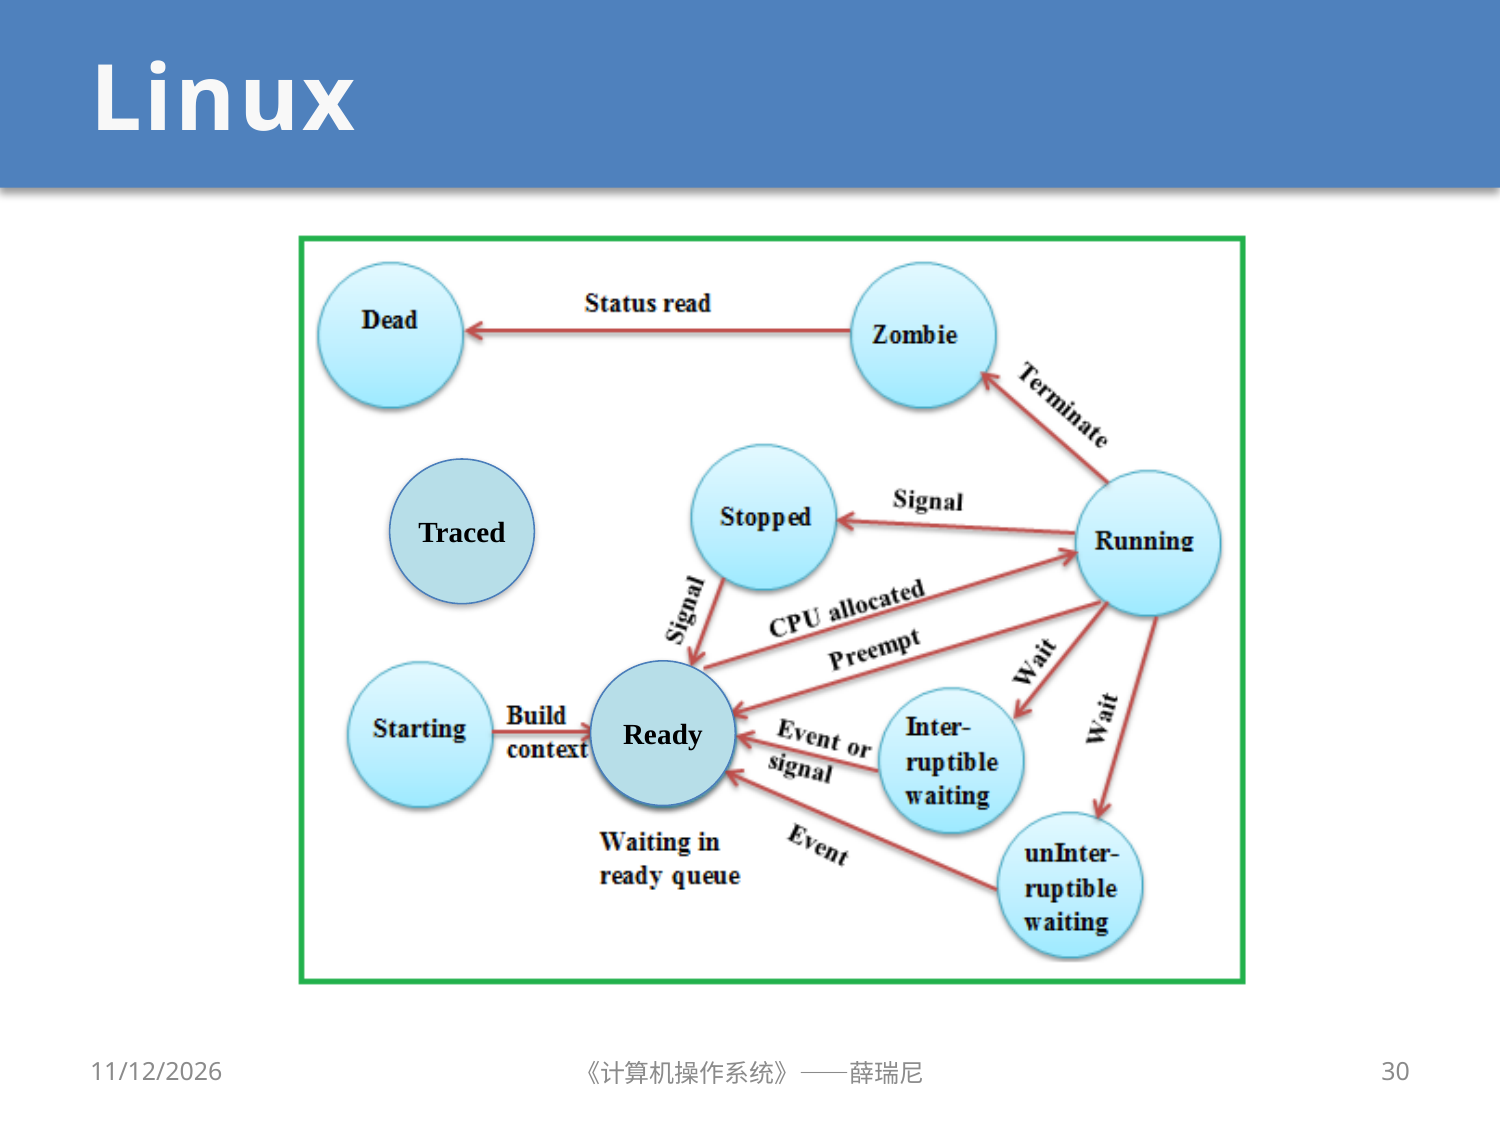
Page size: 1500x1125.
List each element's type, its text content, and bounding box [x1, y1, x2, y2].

picture [287, 225, 1259, 994]
slide_number 30 [1074, 1042, 1425, 1103]
footer 《计算机操作系统》——薛瑞尼 [512, 1042, 988, 1103]
title Linux [75, 0, 1425, 188]
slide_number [75, 1042, 425, 1103]
